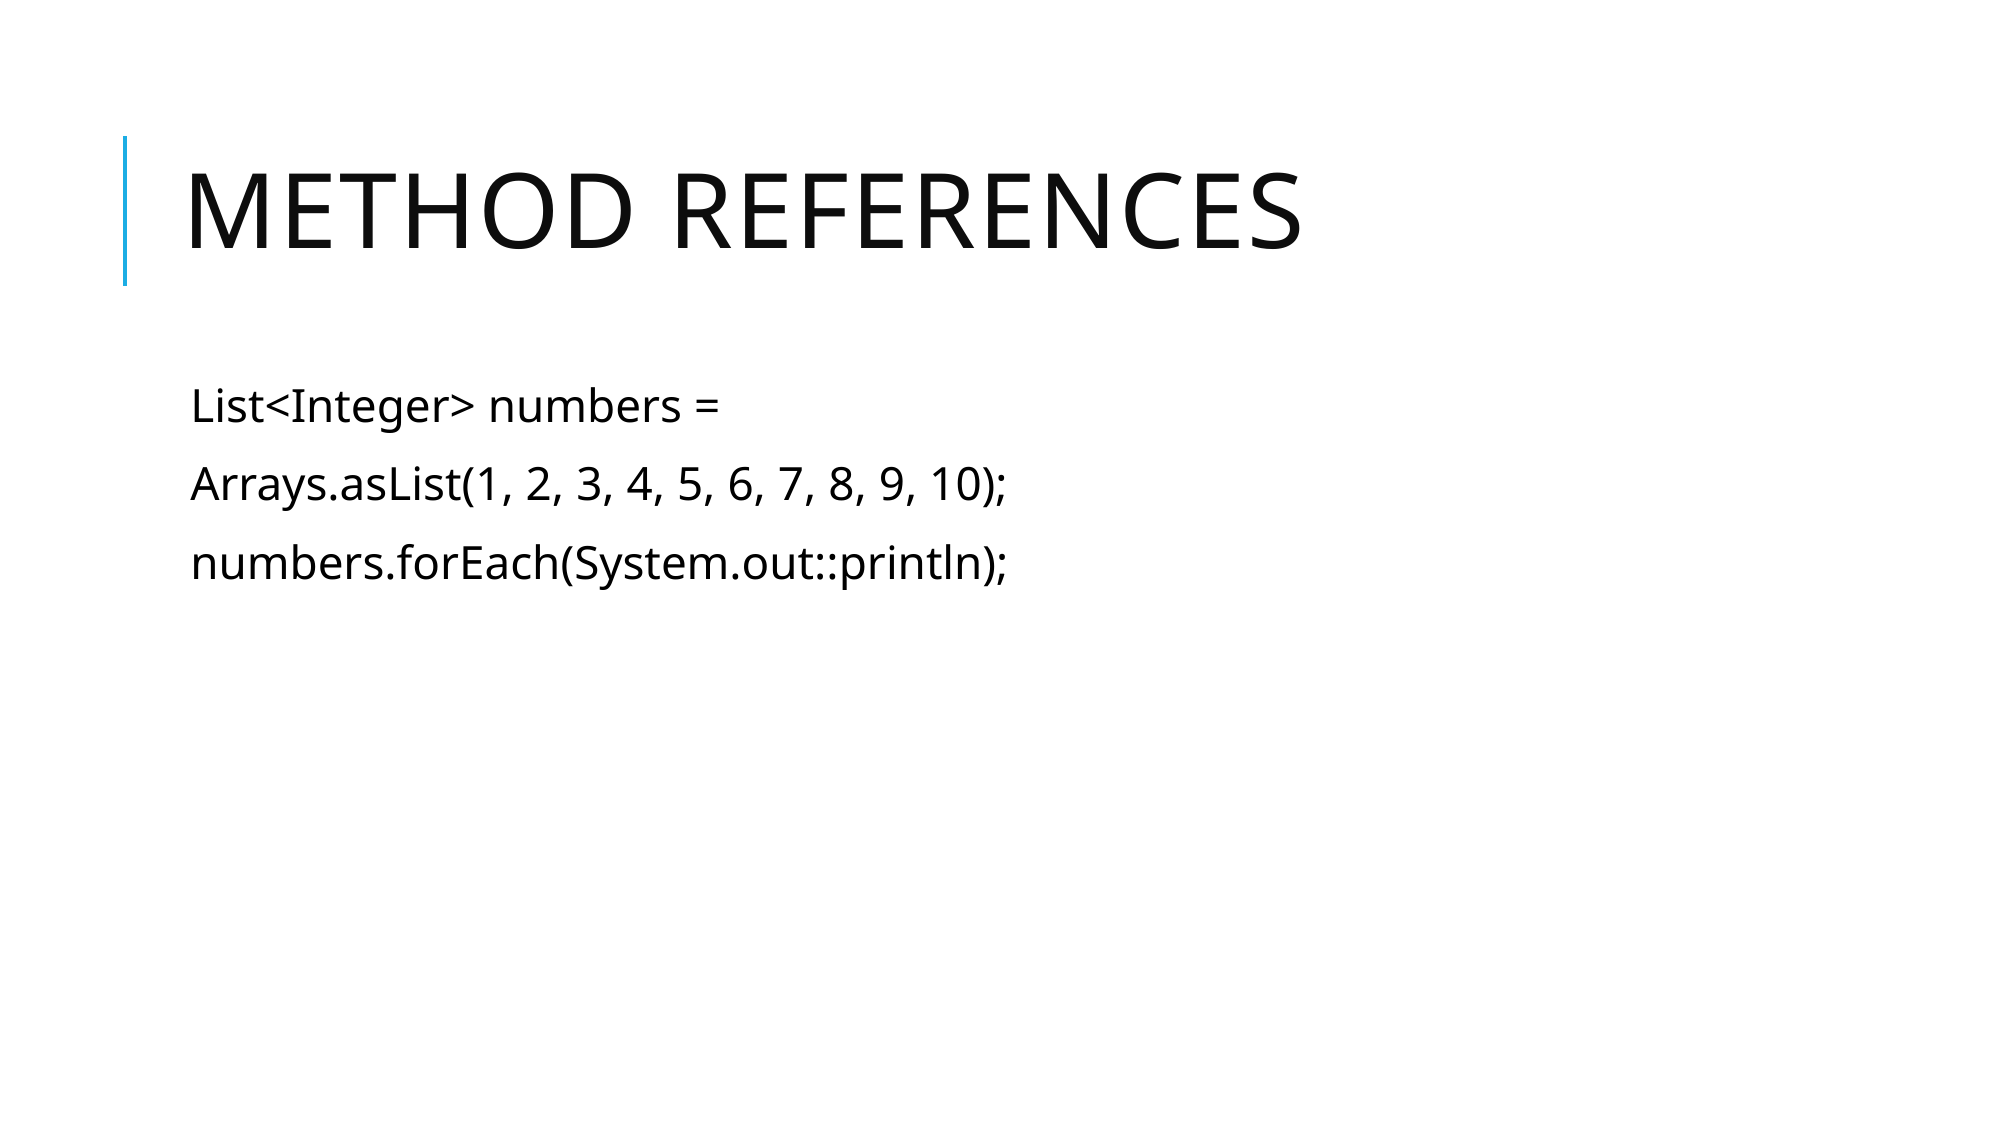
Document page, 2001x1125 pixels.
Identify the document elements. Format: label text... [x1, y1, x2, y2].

list List<Integer> numbers = Arrays.asList(1, 2, 3, 4, 5, 6, 7, 8, 9, 10); numbers.forEach(System.out::println); [168, 375, 1763, 1035]
title method references [168, 96, 1763, 342]
